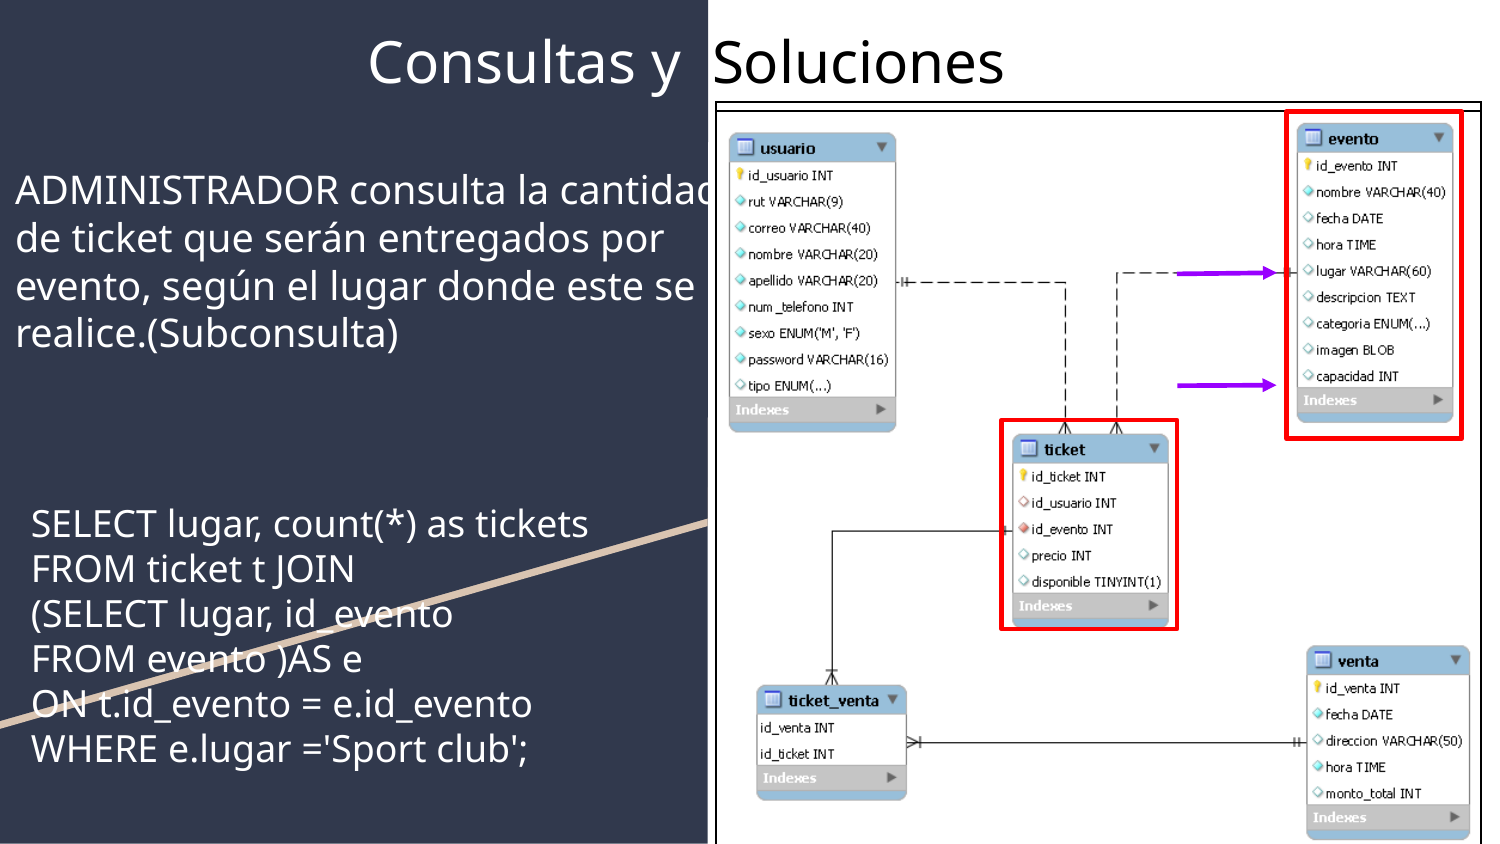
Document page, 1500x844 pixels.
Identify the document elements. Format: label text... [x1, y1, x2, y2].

title Consultas y Soluciones [352, 10, 1073, 102]
picture [716, 102, 1481, 844]
title ADMINISTRADOR consulta la cantidad de ticket que serán entregados por evento, según el lugar donde este se realice.(Subconsulta) [0, 102, 715, 430]
title SELECT lugar, count(*) as tickets FROM ticket t JOIN (SELECT lugar, id_evento FROM evento )AS e ON t.id_evento = e.id_evento WHERE e.lugar ='Sport club'; [15, 395, 710, 605]
